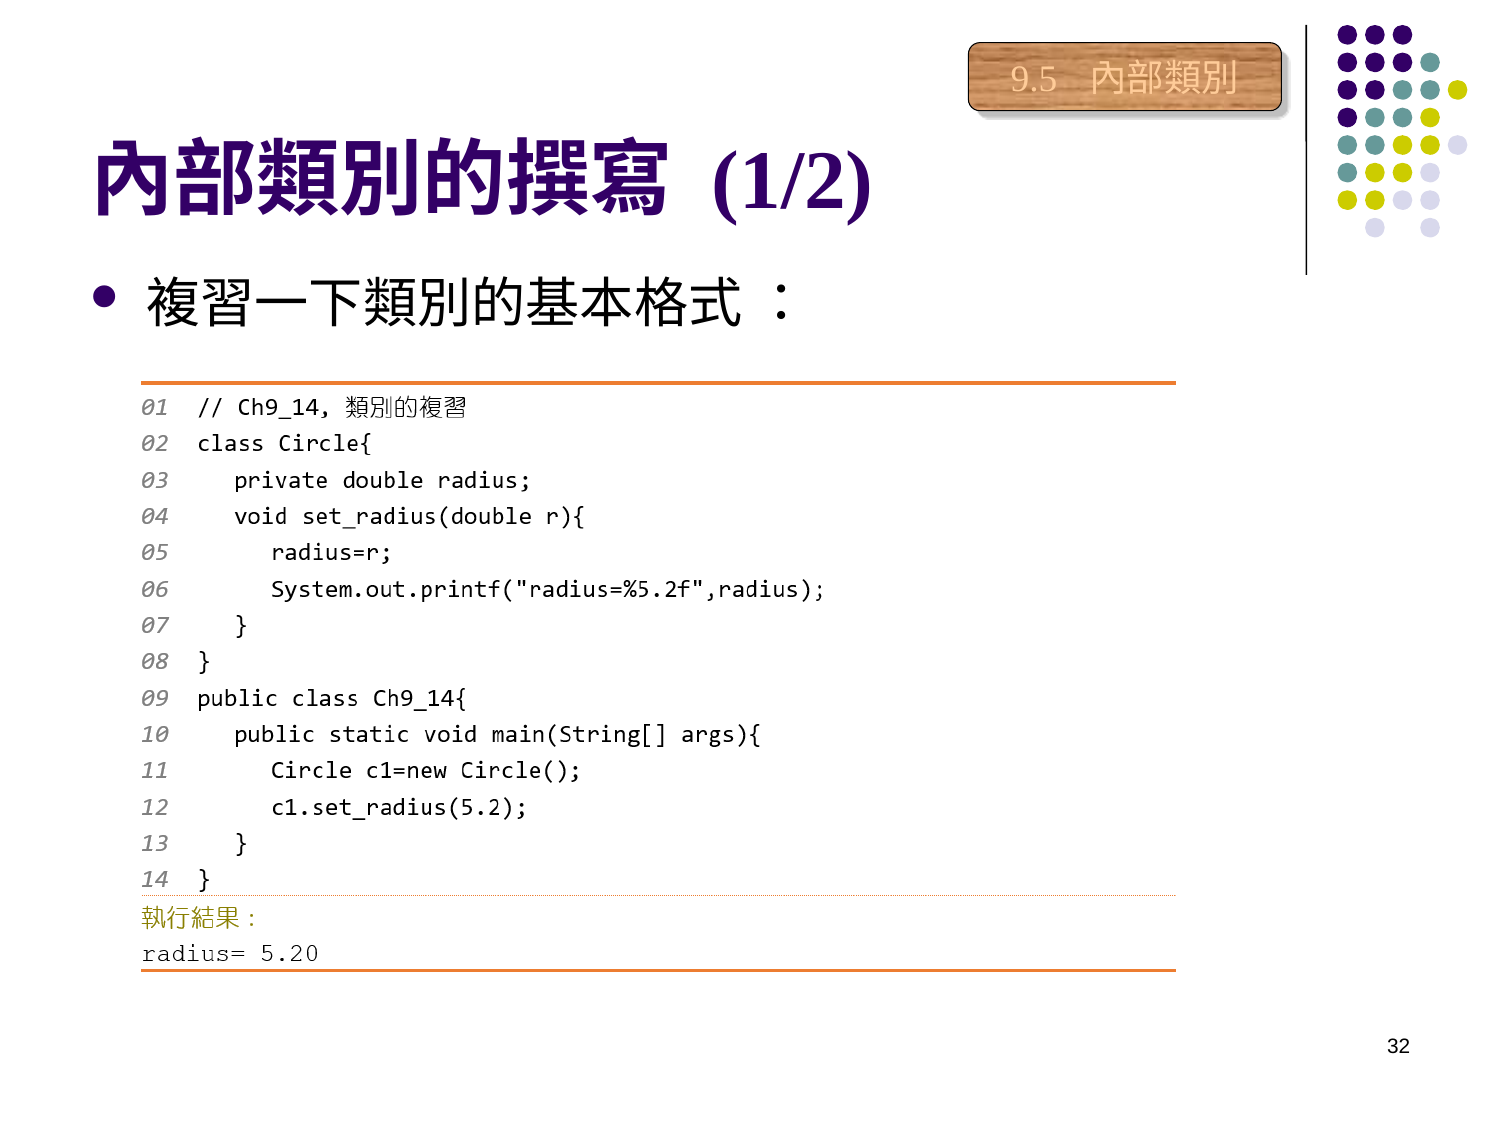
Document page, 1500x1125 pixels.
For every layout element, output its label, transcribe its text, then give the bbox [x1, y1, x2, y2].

picture [140, 381, 1176, 972]
title 內部類別的撰寫 (1/2) [75, 20, 1313, 233]
text_box 9.5 內部類別 [968, 42, 1282, 111]
list 複習一下類別的基本格式 ： [75, 261, 1425, 353]
slide_number 32 [1074, 1025, 1425, 1100]
